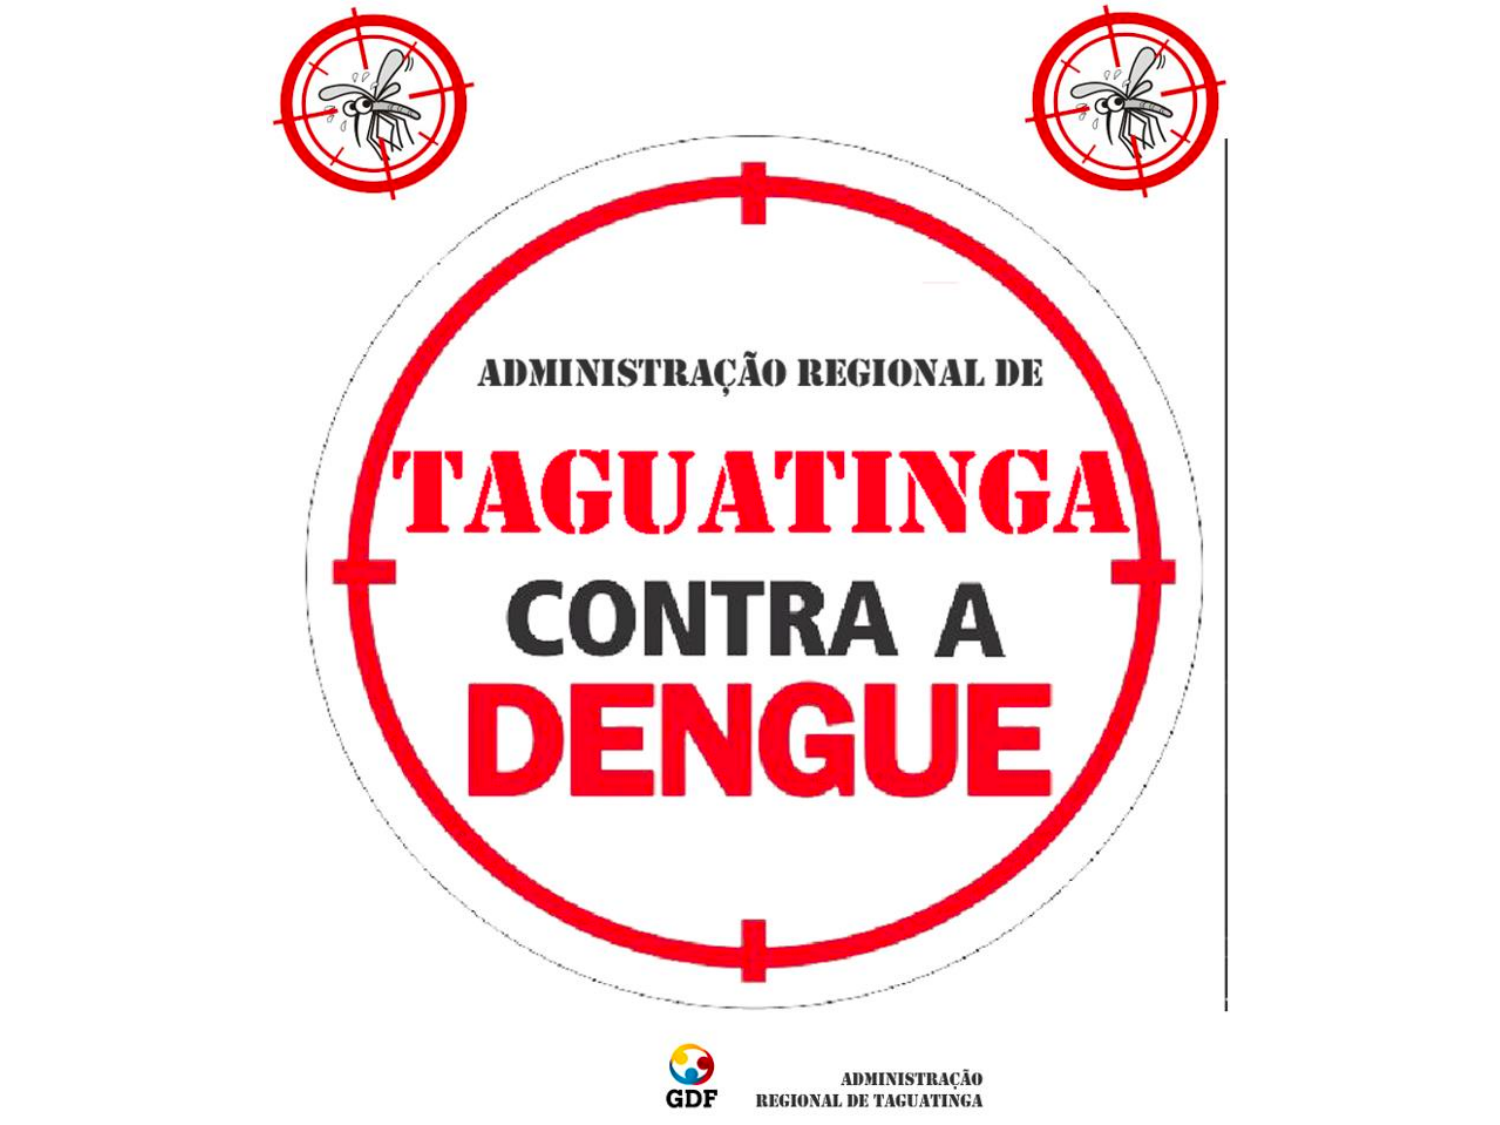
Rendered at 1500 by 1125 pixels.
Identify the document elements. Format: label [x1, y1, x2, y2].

picture [266, 0, 1231, 1125]
